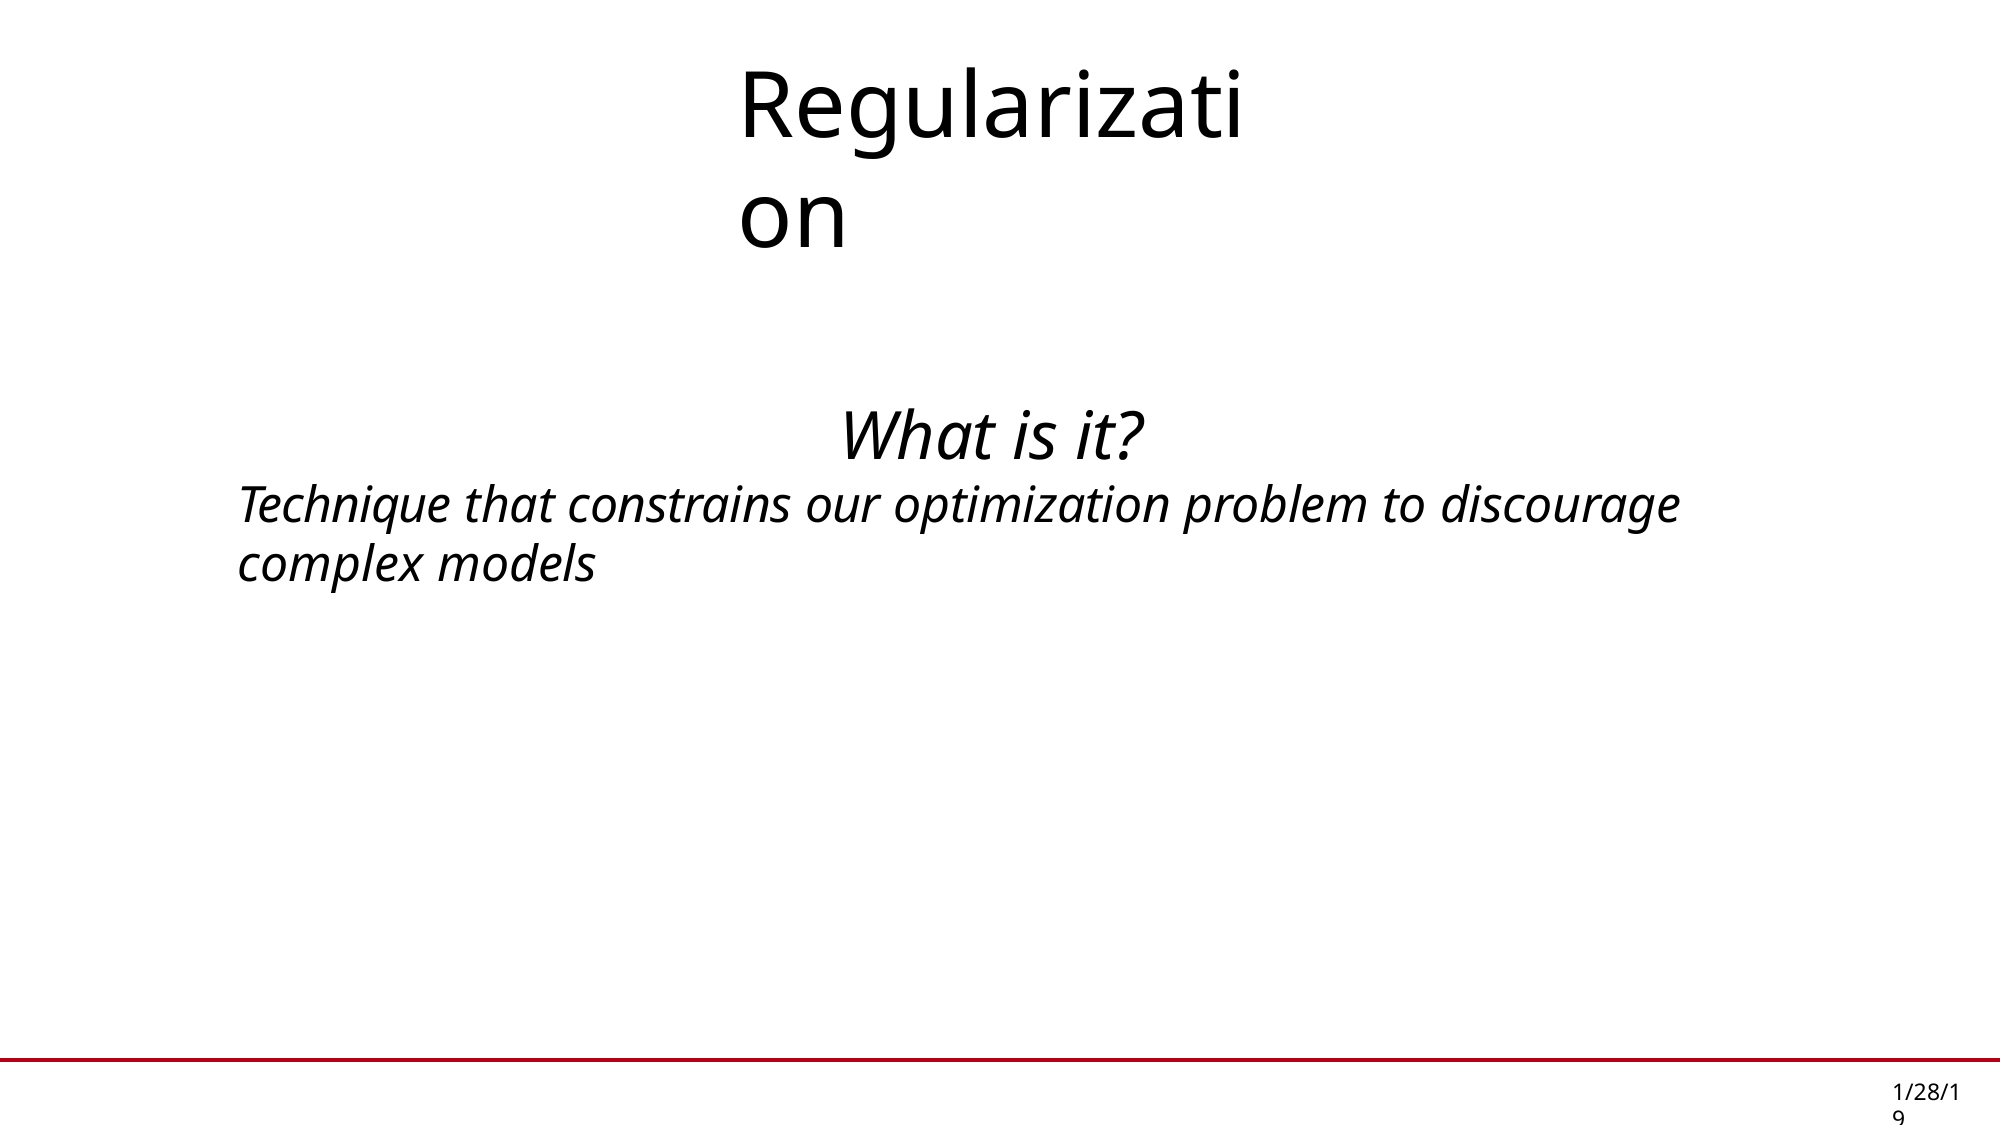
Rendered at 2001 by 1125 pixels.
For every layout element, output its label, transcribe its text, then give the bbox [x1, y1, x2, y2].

text_box What is it? Technique that constrains our optimization problem to discourage complex models [235, 390, 1765, 592]
title Regularization [735, 44, 1265, 267]
footer 1/28/19 [1890, 1077, 1965, 1125]
